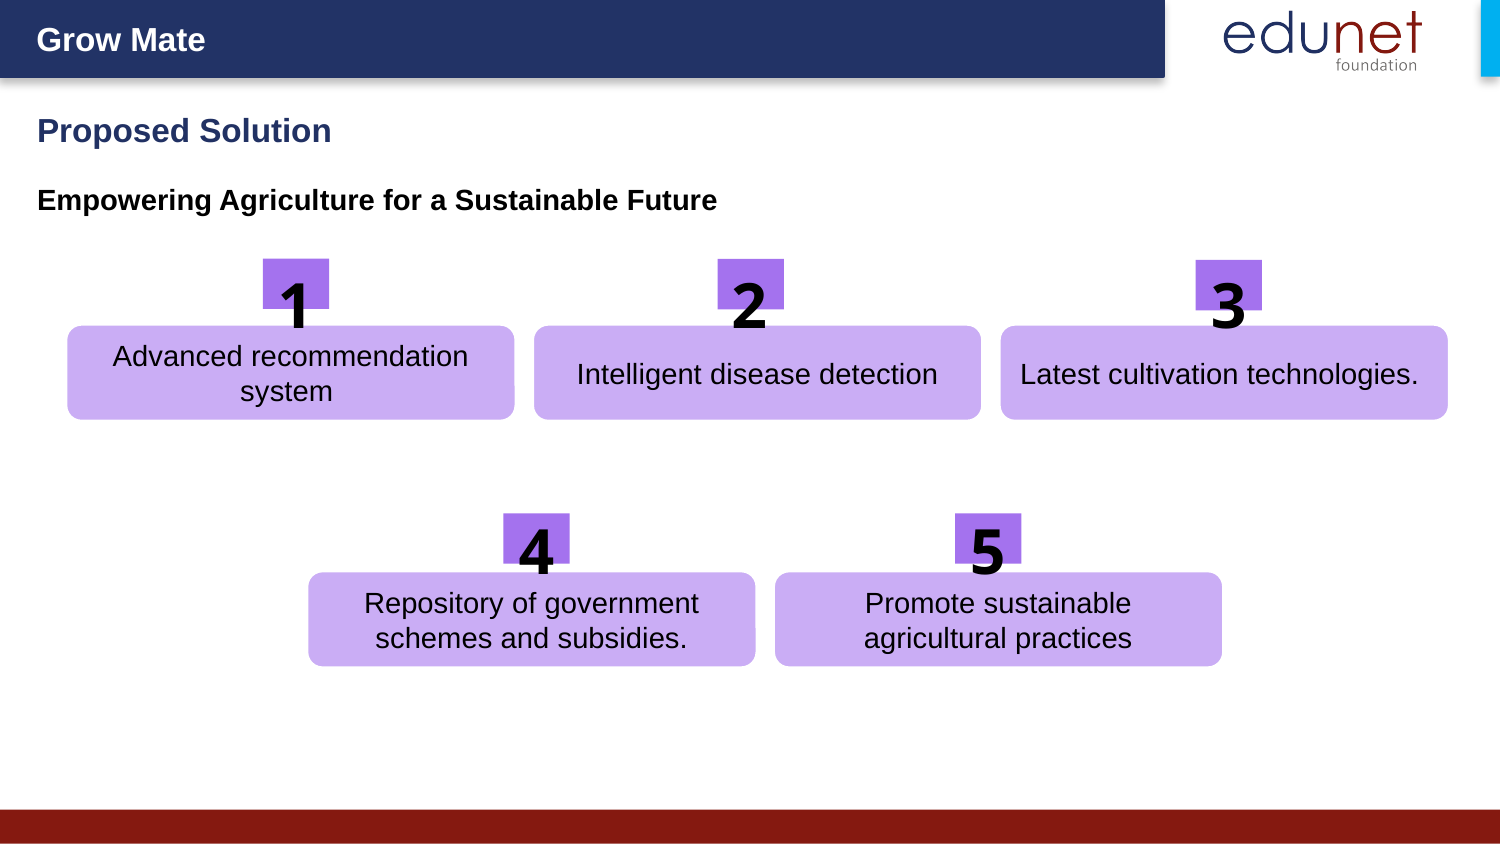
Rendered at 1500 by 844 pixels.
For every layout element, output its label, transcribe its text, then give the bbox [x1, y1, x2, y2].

text_box Advanced recommendation system [63, 321, 519, 424]
text_box Promote sustainable agricultural practices [770, 568, 1227, 671]
text_box 2 [716, 258, 773, 349]
text_box 3 [1196, 258, 1253, 349]
text_box [1012, 511, 1024, 566]
text_box [261, 256, 331, 311]
text_box 5 [955, 504, 1012, 595]
text_box Proposed Solution [22, 94, 750, 174]
text_box Empowering Agriculture for a Sustainable Future [22, 174, 750, 224]
text_box [715, 257, 786, 311]
text_box 1 [262, 258, 319, 349]
picture [1219, 8, 1424, 75]
text_box Repository of government schemes and subsidies. [304, 568, 760, 671]
text_box [1253, 258, 1264, 312]
text_box [560, 511, 572, 566]
text_box Latest cultivation technologies. [996, 321, 1453, 424]
text_box 4 [503, 504, 560, 595]
text_box Intelligent disease detection [529, 321, 986, 424]
